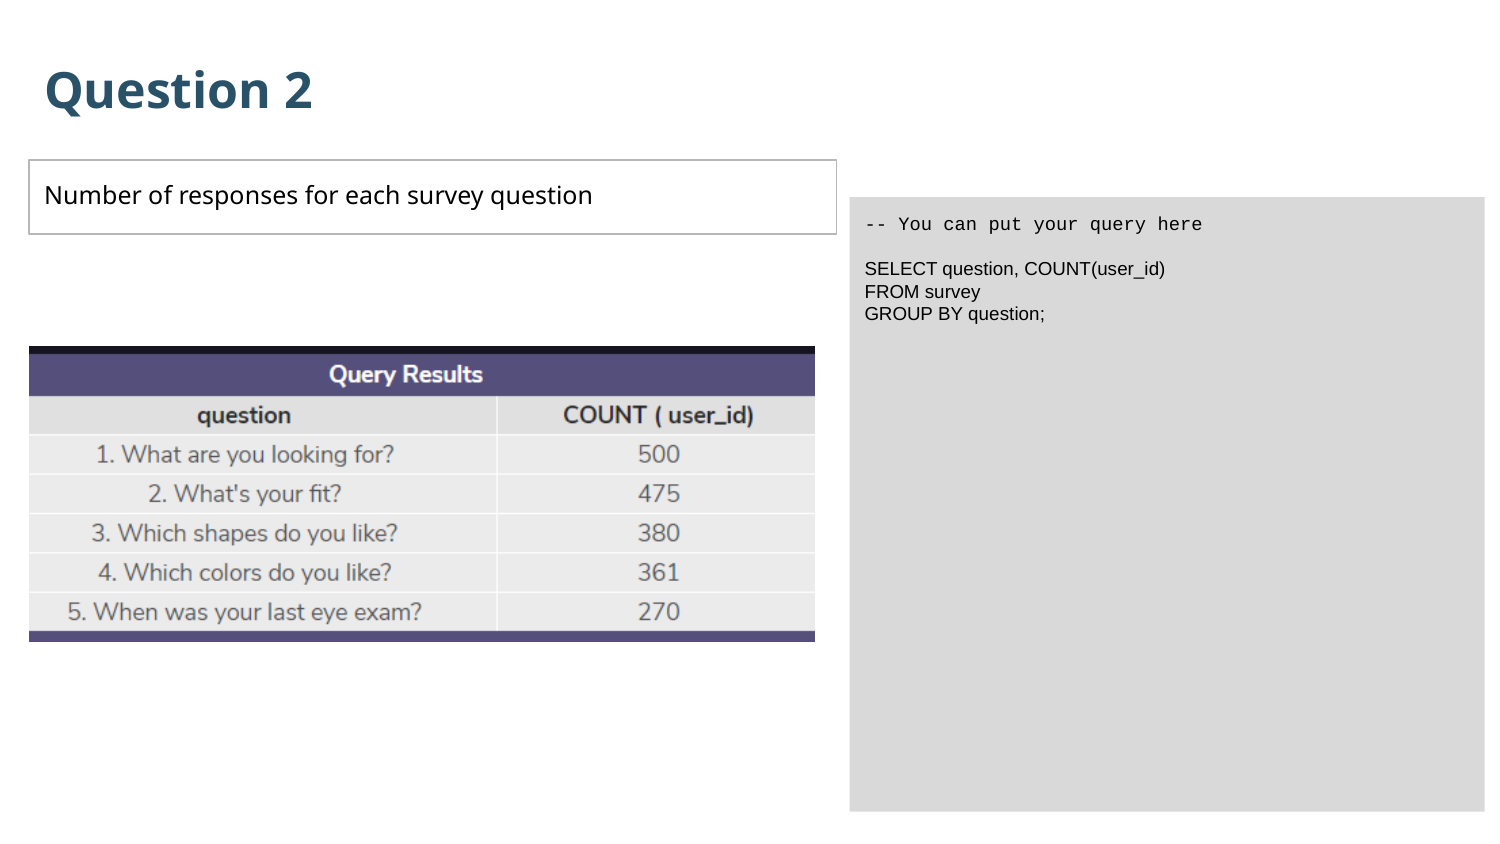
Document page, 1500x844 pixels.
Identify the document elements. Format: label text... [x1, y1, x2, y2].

picture [28, 346, 815, 642]
text_box Question 2 [29, 47, 1427, 133]
text_box Number of responses for each survey question [29, 159, 837, 235]
text_box -- You can put your query here SELECT question, COUNT(user_id) FROM survey GROUP BY question; [849, 197, 1485, 812]
